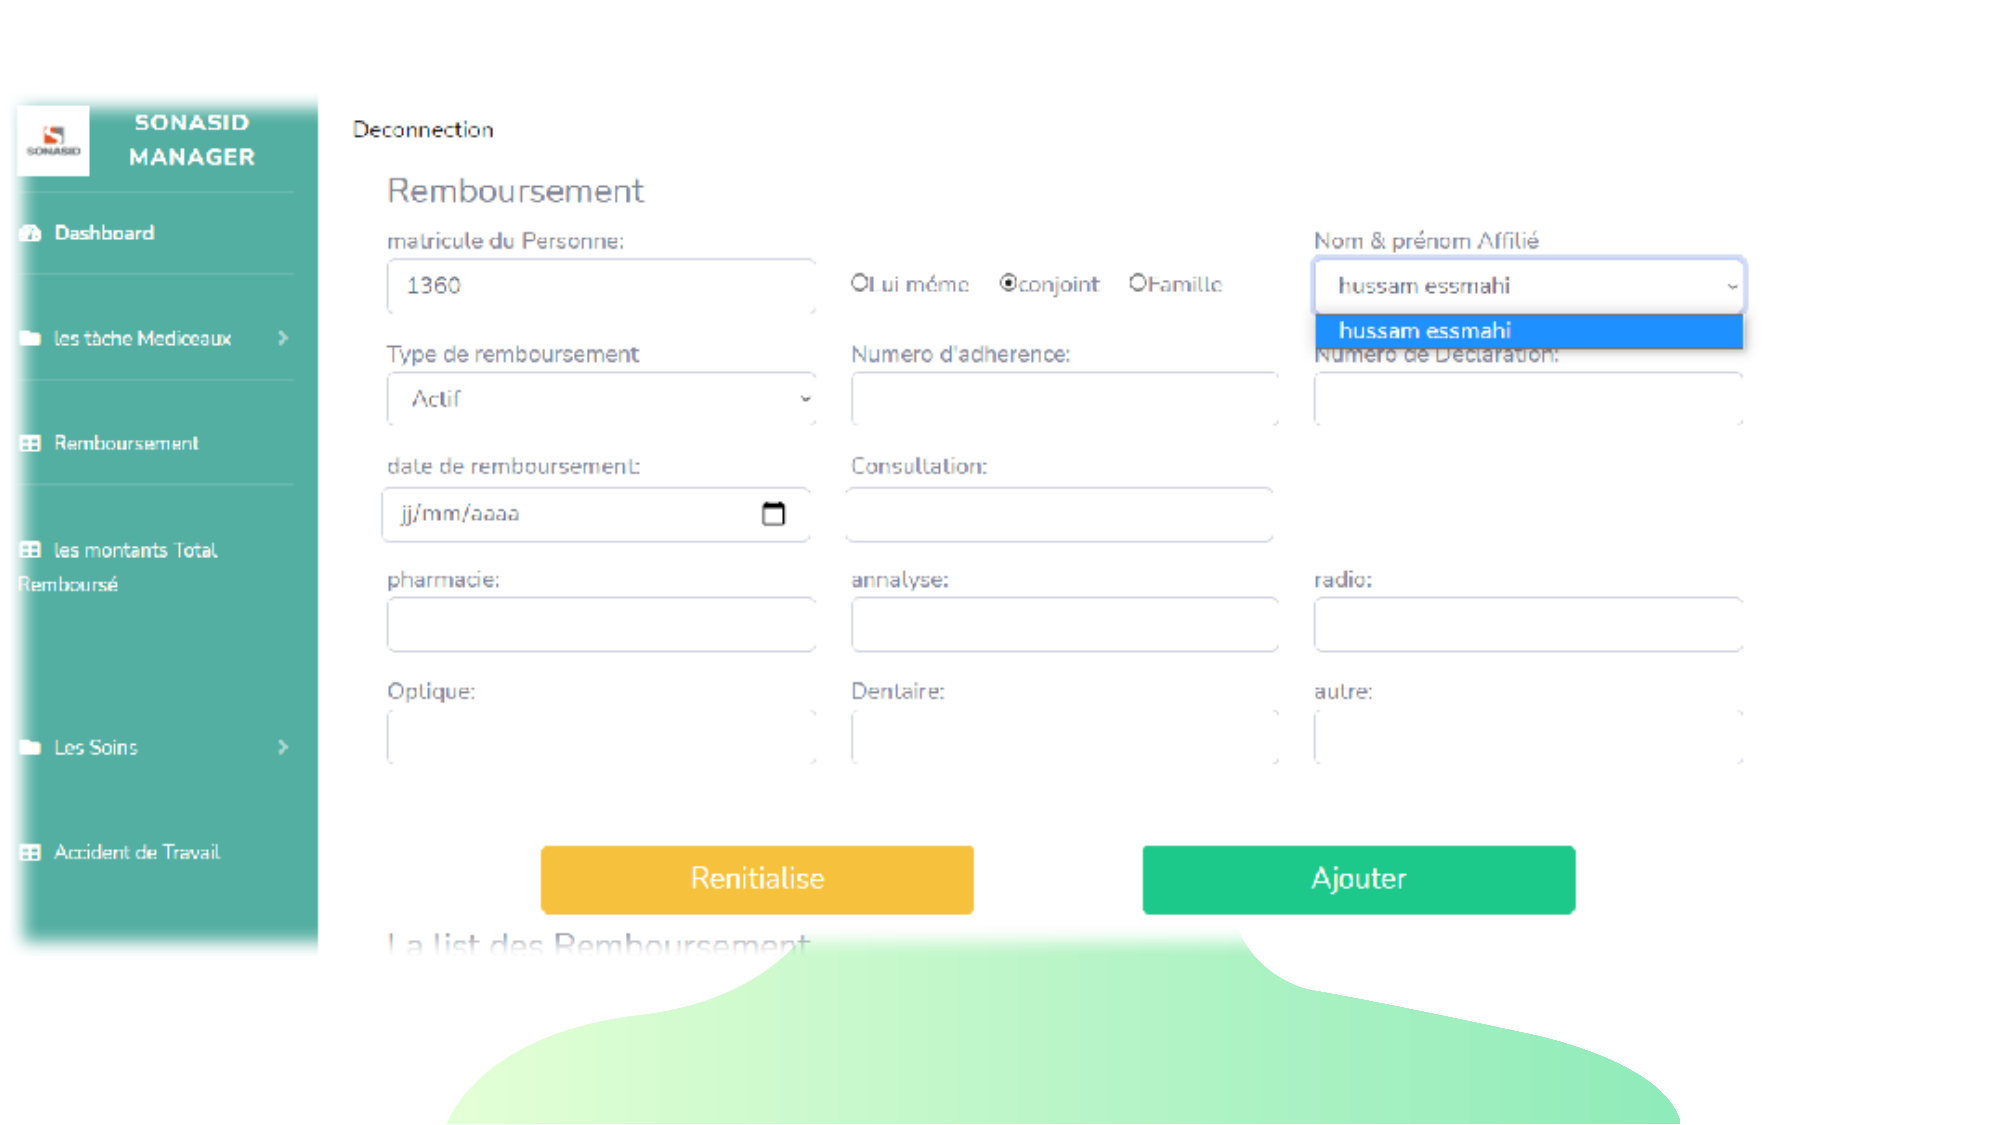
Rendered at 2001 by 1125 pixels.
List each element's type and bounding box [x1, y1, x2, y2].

picture [10, 93, 2000, 956]
